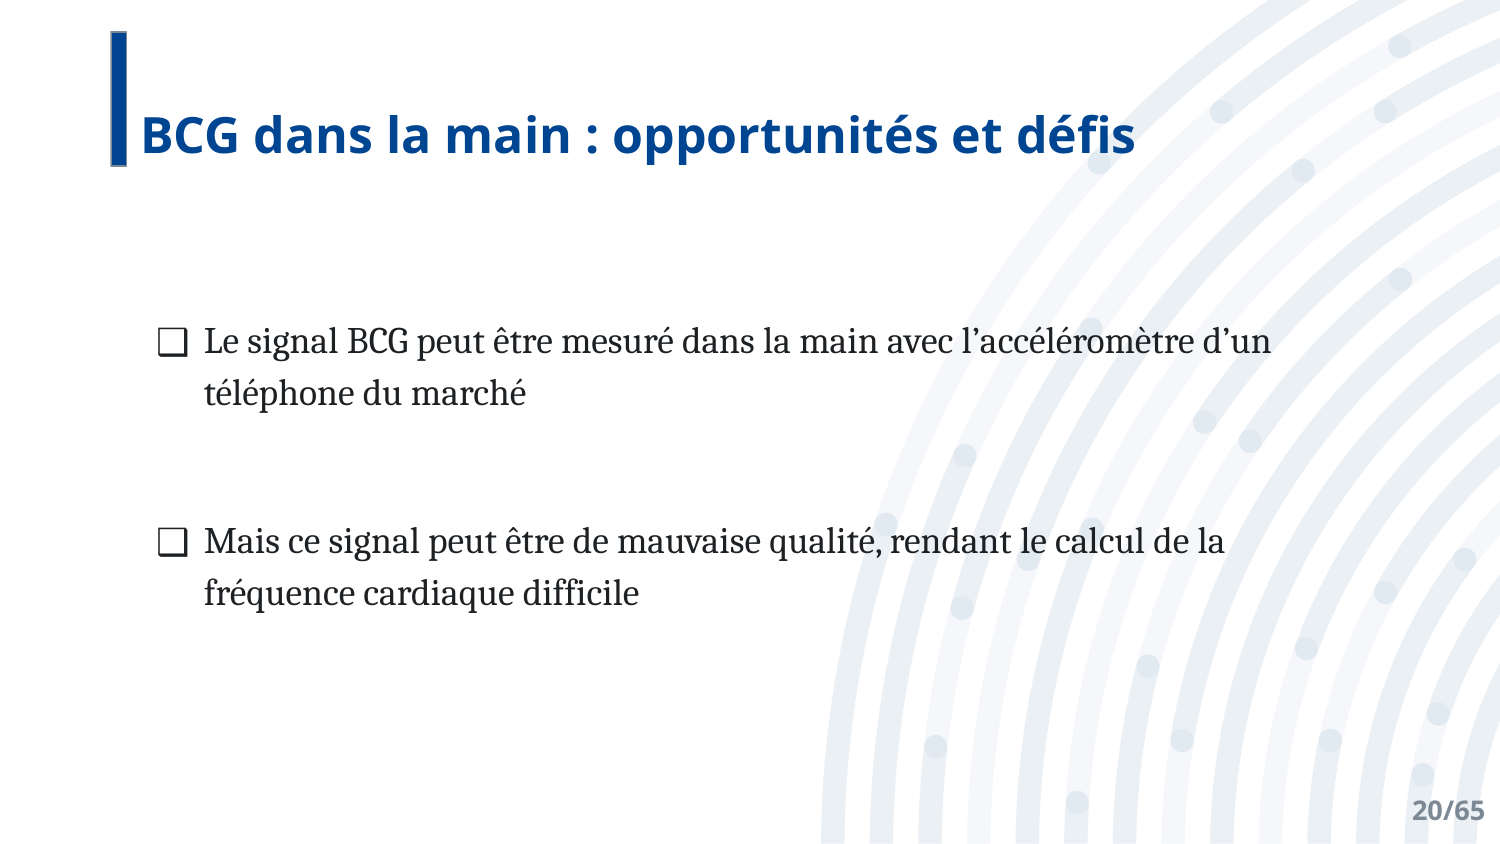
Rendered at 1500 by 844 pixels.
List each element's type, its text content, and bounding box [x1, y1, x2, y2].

list Mais ce signal peut être de mauvaise qualité, rendant le calcul de la fréquence cardiaque difficile [140, 509, 1279, 654]
slide_number 20/65 [1403, 779, 1494, 844]
title BCG dans la main : opportunités et défis [140, 99, 1360, 165]
list Le signal BCG peut être mesuré dans la main avec l’accéléromètre d’un téléphone du marché [140, 309, 1360, 425]
